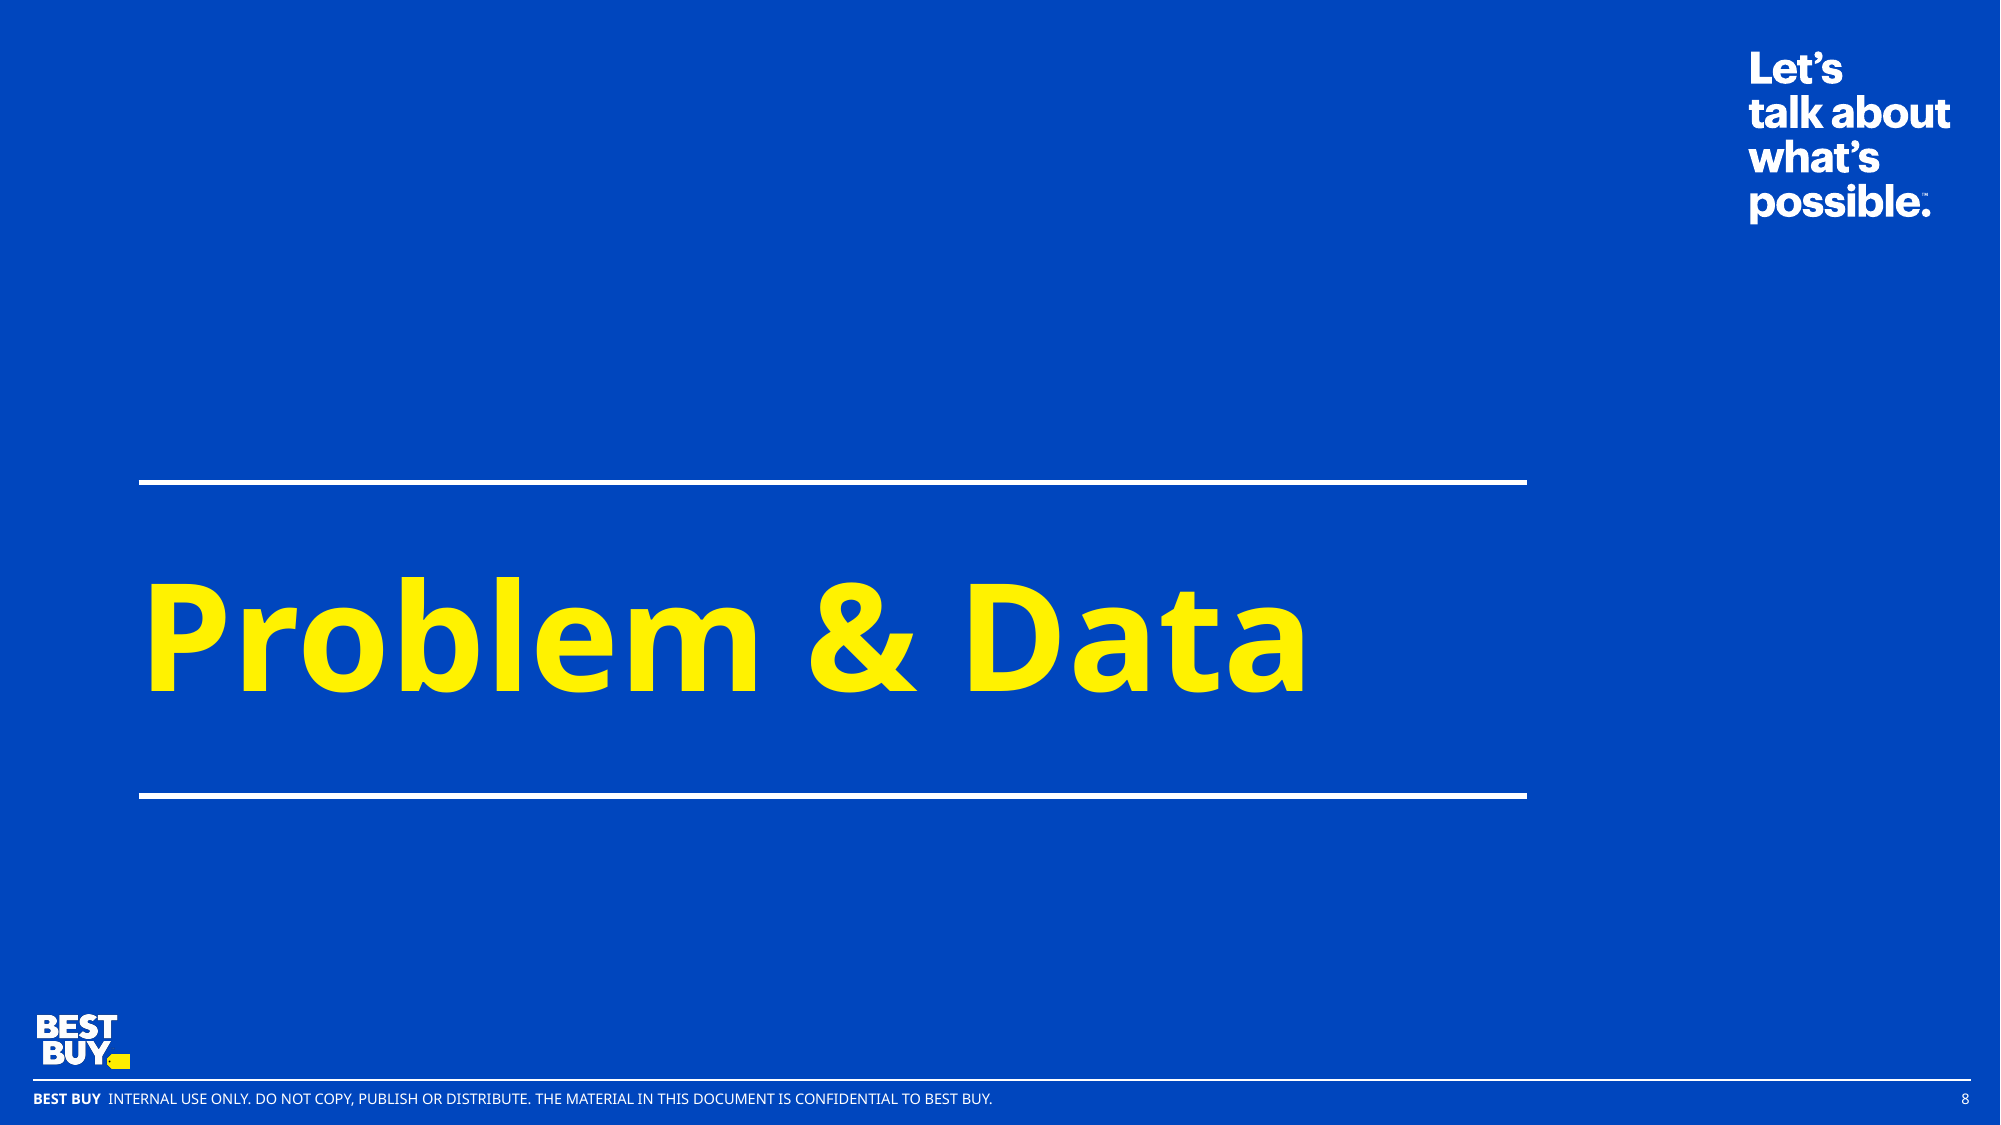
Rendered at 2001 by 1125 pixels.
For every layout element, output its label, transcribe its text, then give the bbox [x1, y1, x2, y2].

title Problem & Data [138, 575, 1928, 722]
slide_number 8 [1935, 1090, 1970, 1116]
picture [37, 1014, 130, 1069]
